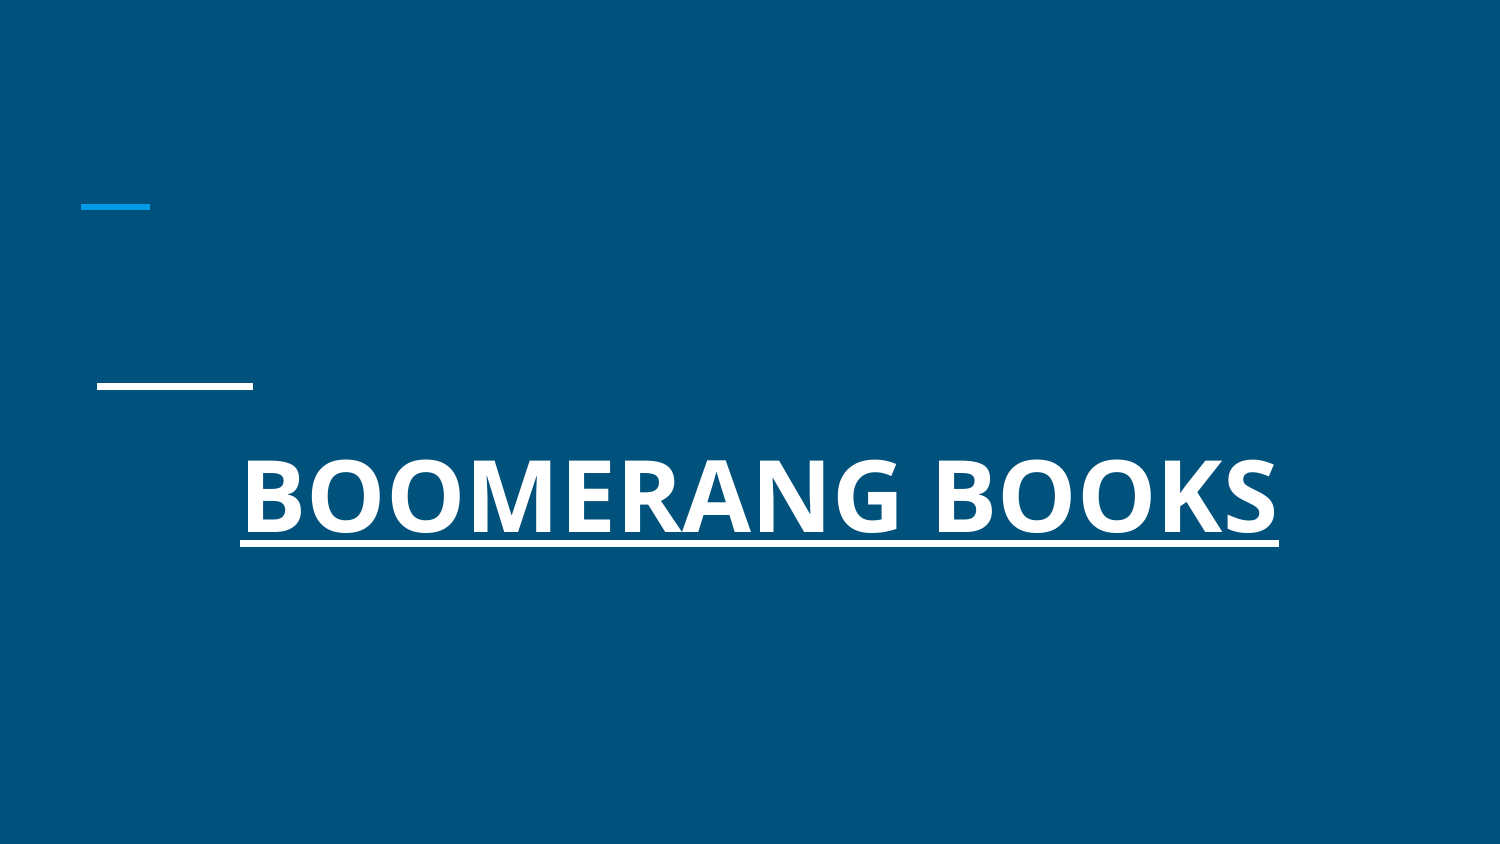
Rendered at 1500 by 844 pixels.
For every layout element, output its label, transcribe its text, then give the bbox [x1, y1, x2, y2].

list BOOMERANG BOOKS [63, 232, 1437, 750]
